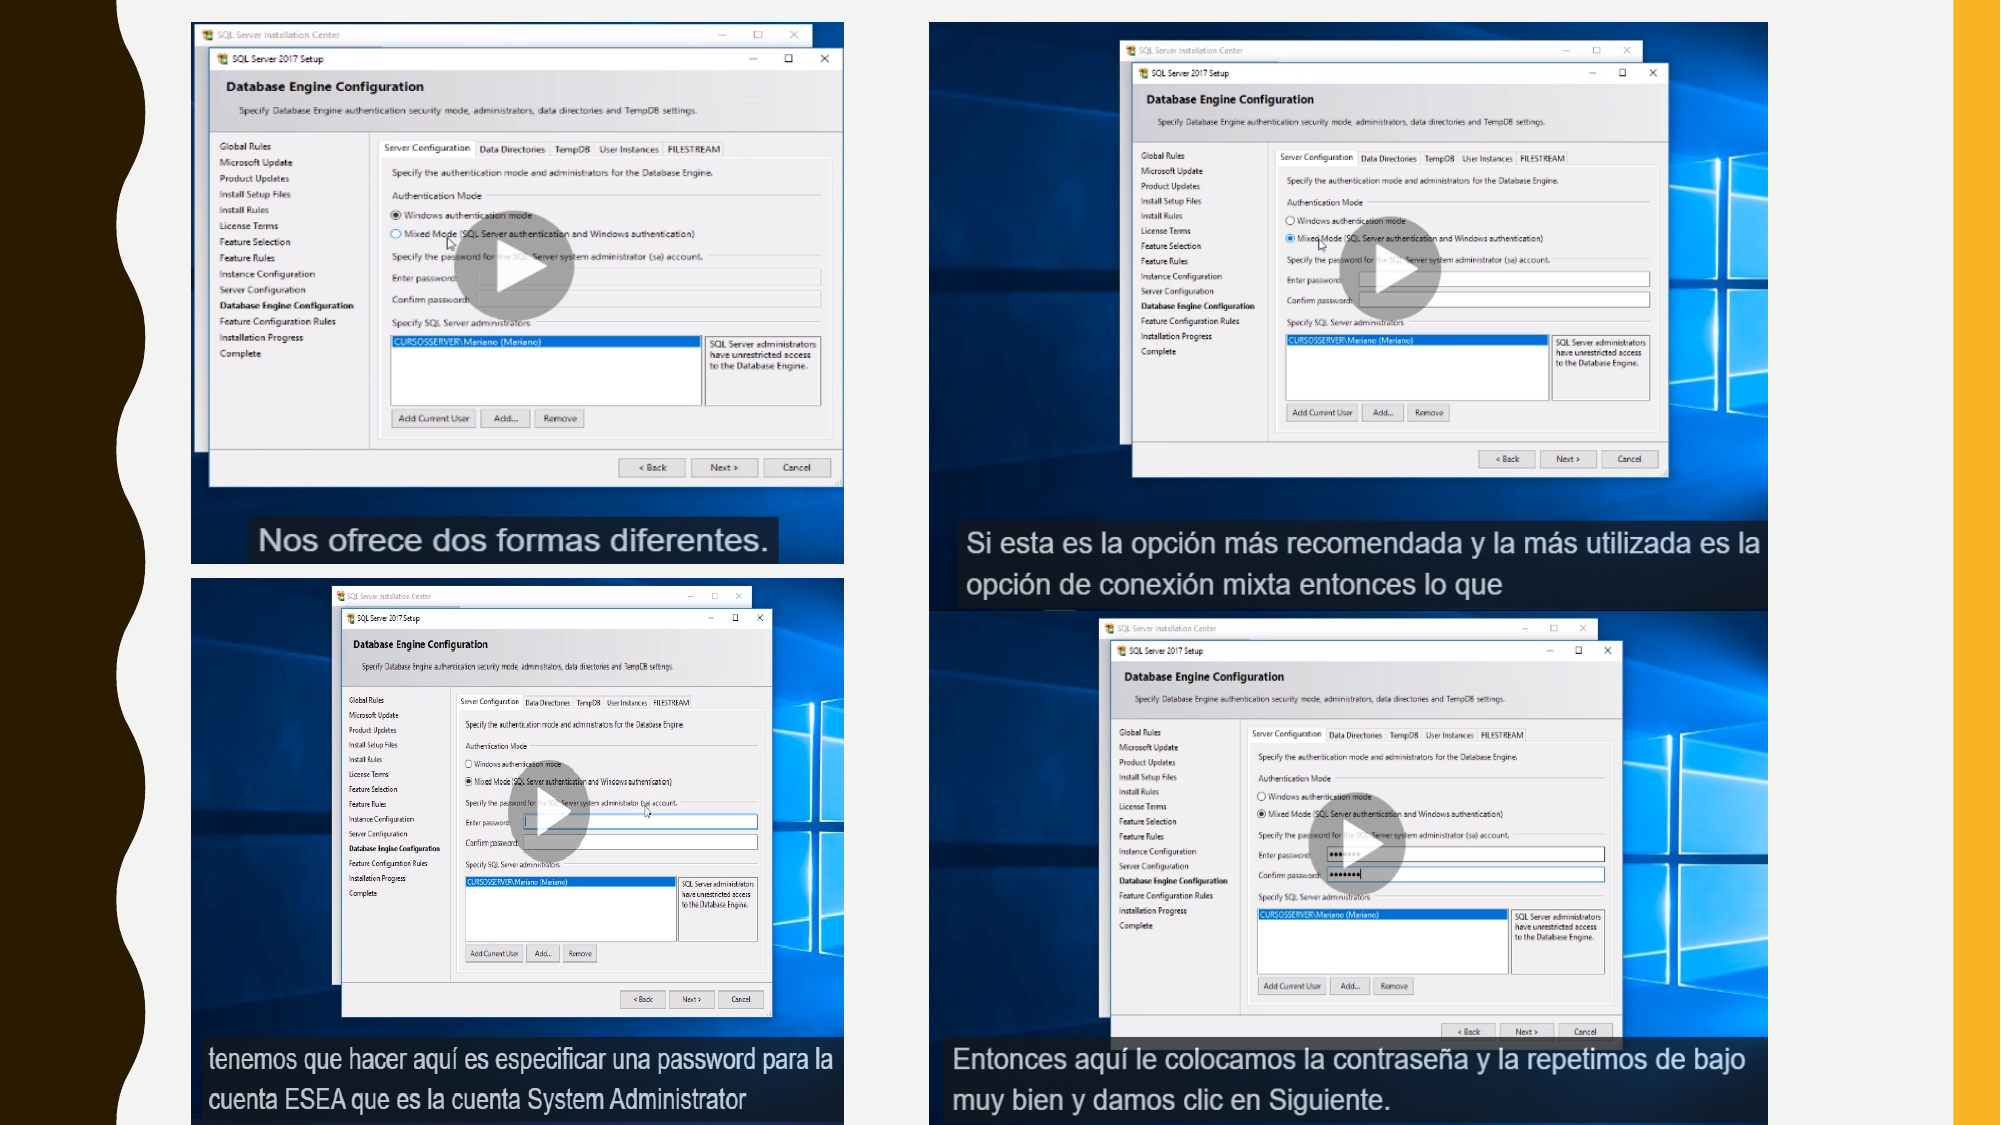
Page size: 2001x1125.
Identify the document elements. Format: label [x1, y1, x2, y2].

picture [191, 578, 844, 1125]
picture [929, 22, 1768, 1125]
list [191, 22, 844, 564]
